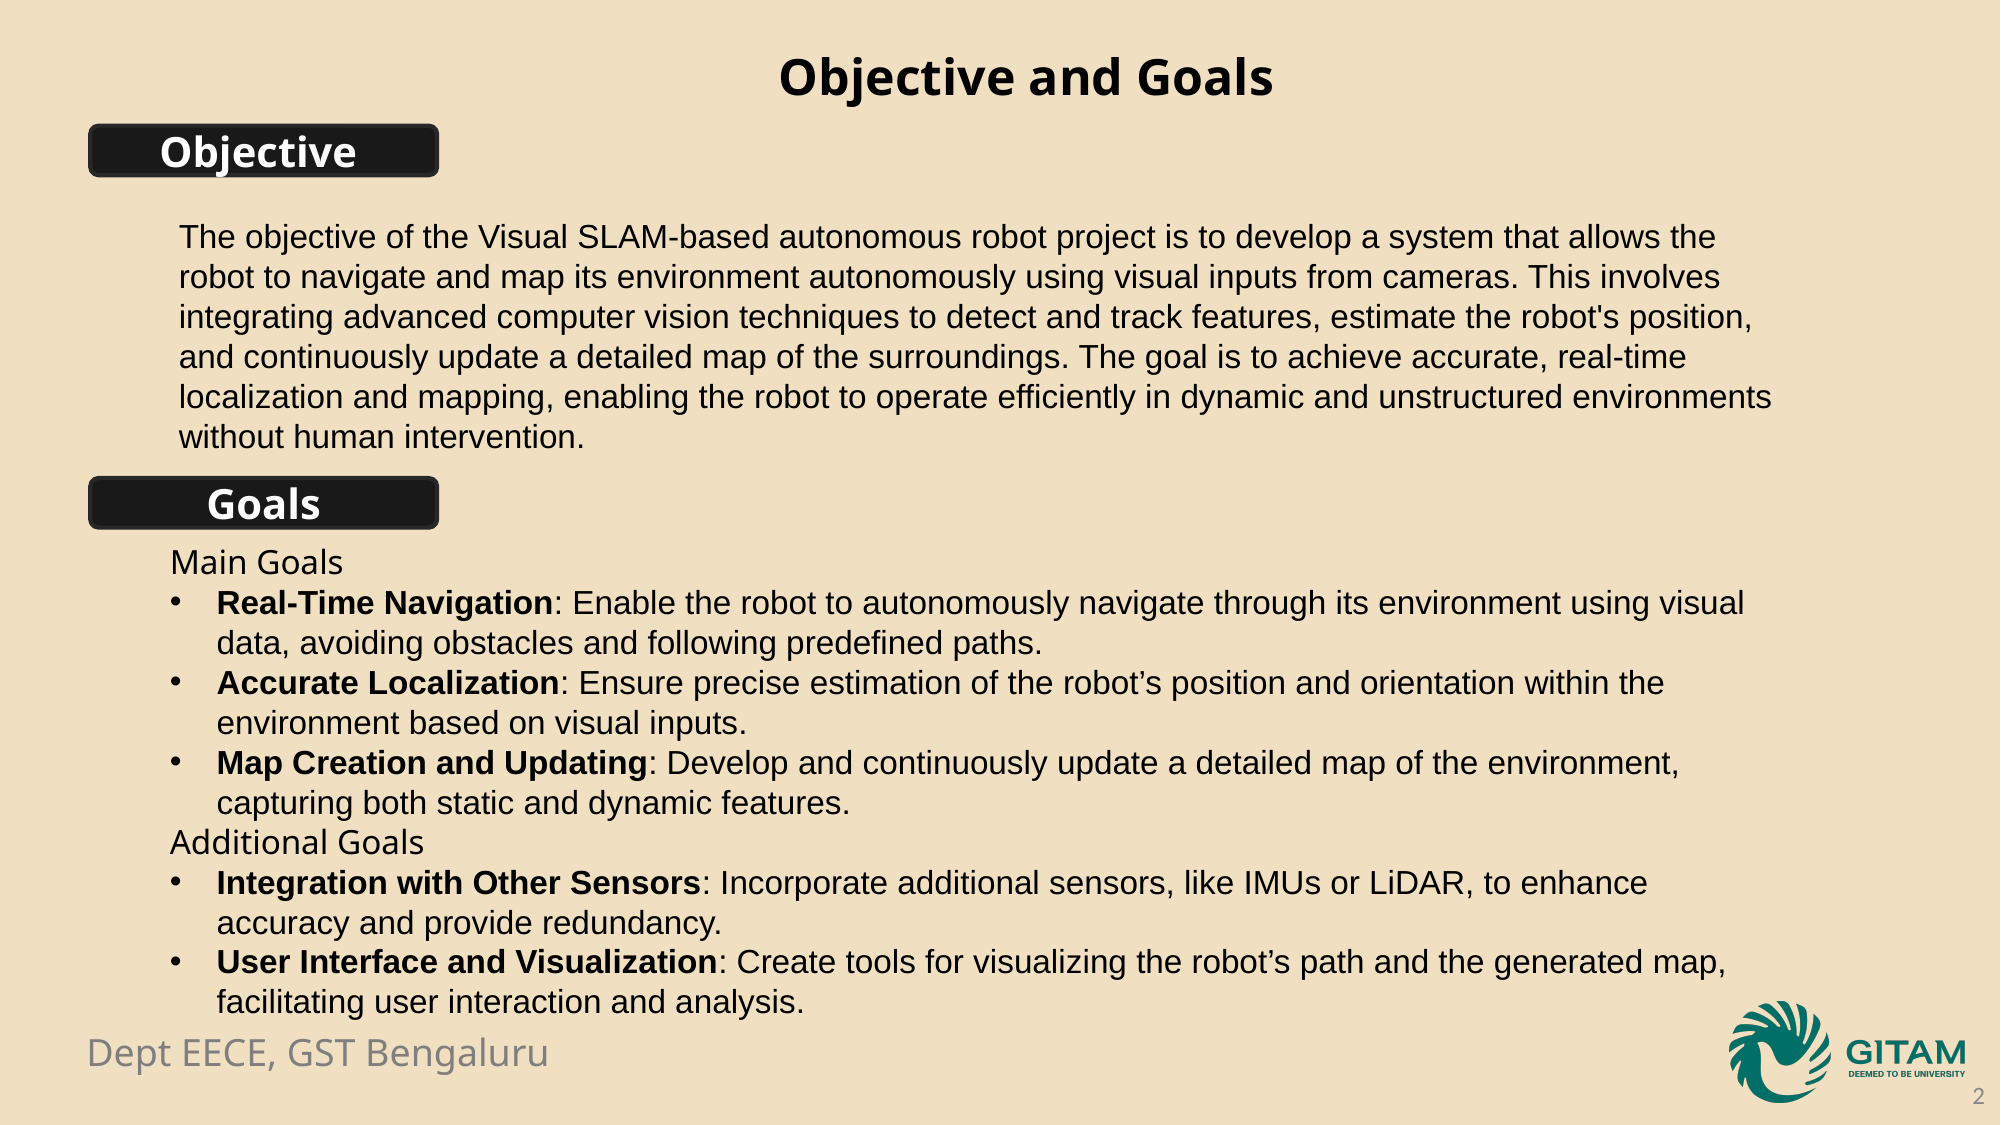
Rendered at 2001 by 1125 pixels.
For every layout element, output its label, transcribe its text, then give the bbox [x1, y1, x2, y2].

text_box The objective of the Visual SLAM-based autonomous robot project is to develop a system that allows the robot to navigate and map its environment autonomously using visual inputs from cameras. This involves integrating advanced computer vision techniques to detect and track features, estimate the robot's position, and continuously update a detailed map of the surroundings. The goal is to achieve accurate, real-time localization and mapping, enabling the robot to operate efficiently in dynamic and unstructured environments without human intervention. [163, 207, 1796, 503]
text_box Goals [90, 477, 438, 528]
text_box Main Goals Real-Time Navigation: Enable the robot to autonomously navigate through its environment using visual data, avoiding obstacles and following predefined paths. Accurate Localization: Ensure precise estimation of the robot’s position and orientation within the environment based on visual inputs. Map Creation and Updating: Develop and continuously update a detailed map of the environment, capturing both static and dynamic features. Additional Goals Integration with Other Sensors: Incorporate additional sensors, like IMUs or LiDAR, to enhance accuracy and provide redundancy. User Interface and Visualization: Create tools for visualizing the robot’s path and the generated map, facilitating user interaction and analysis. [155, 534, 1787, 1068]
text_box Objective and Goals [163, 38, 1889, 119]
picture [1787, 1001, 1965, 1065]
slide_number 2 [1550, 1065, 2000, 1125]
text_box Objective [90, 125, 438, 176]
